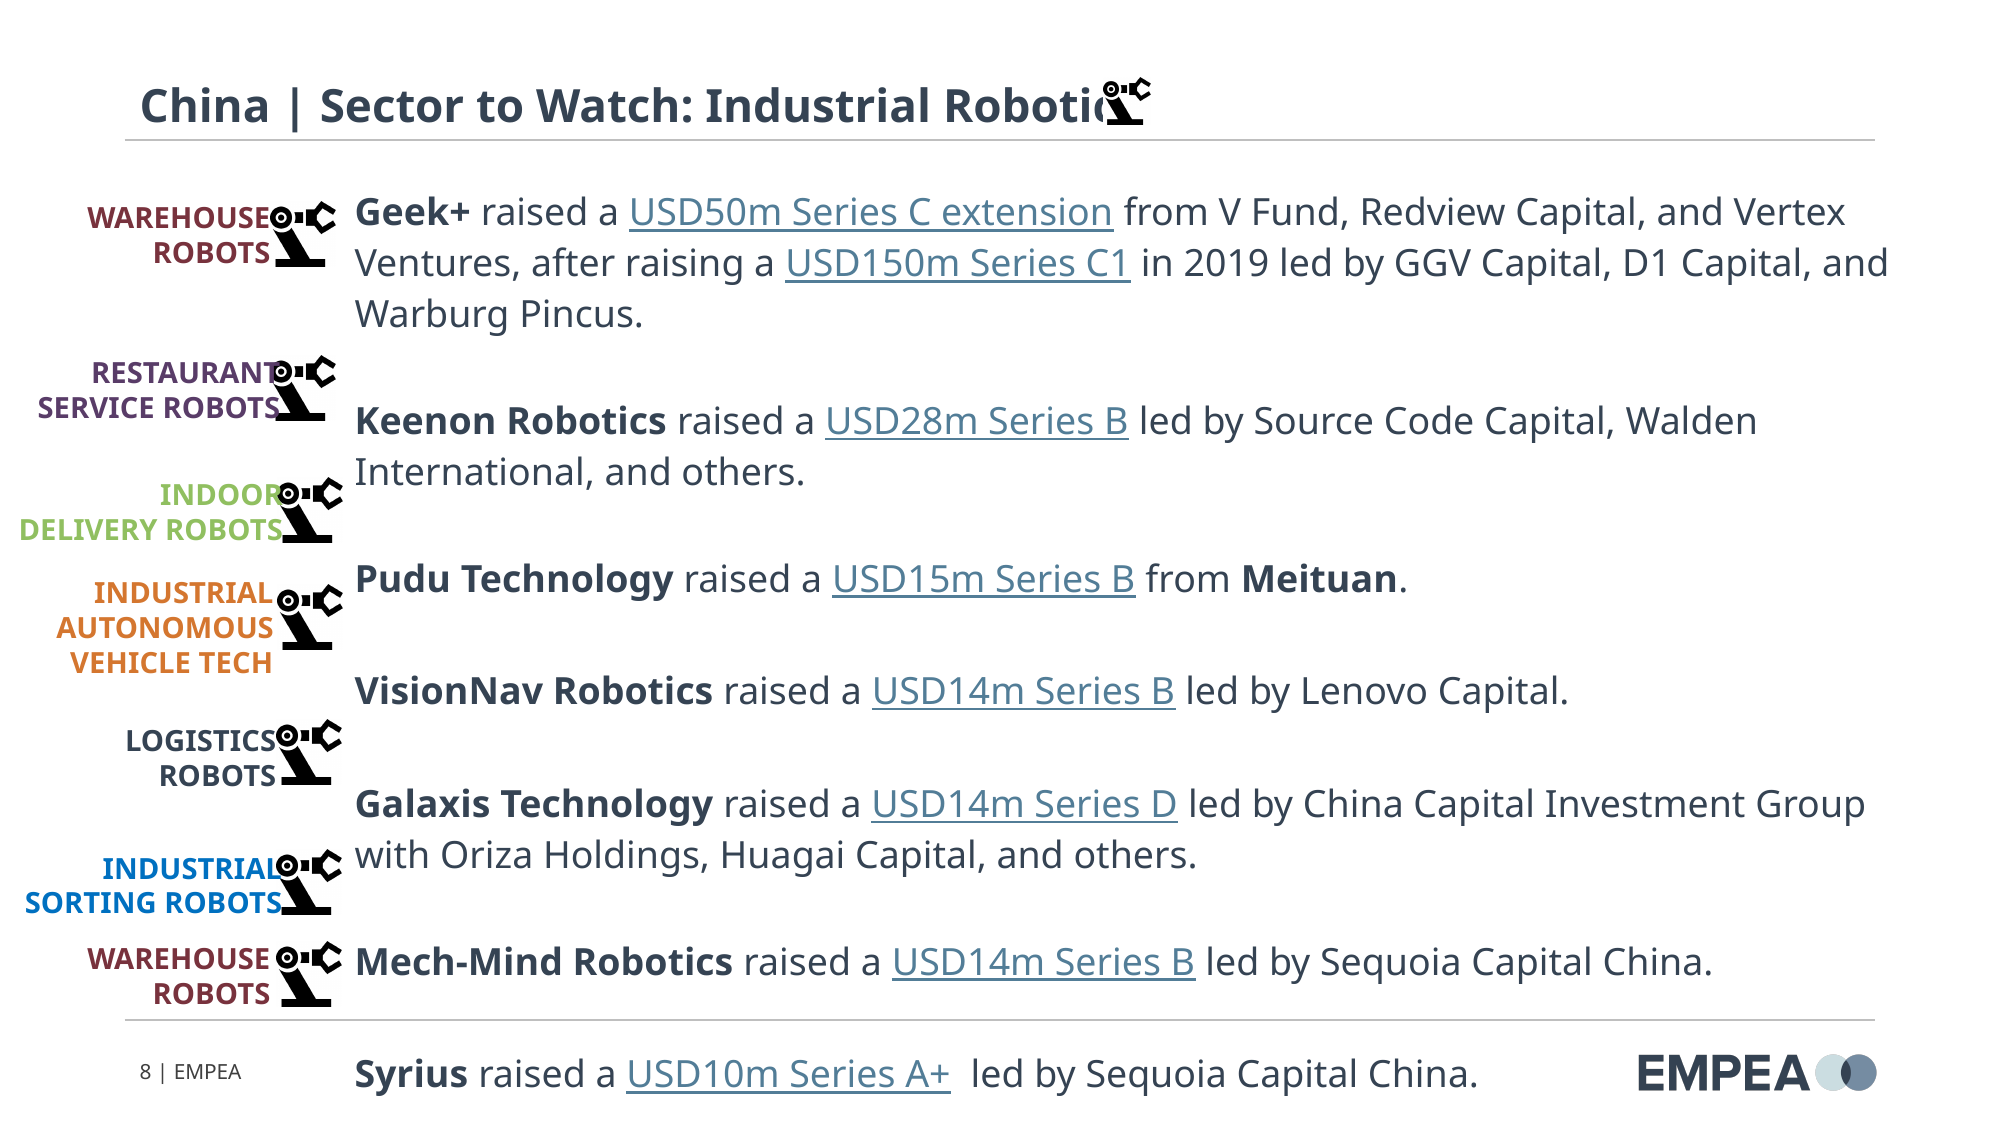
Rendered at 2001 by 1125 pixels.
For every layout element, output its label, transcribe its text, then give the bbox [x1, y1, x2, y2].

picture [270, 355, 336, 421]
text_box INDOOR DELIVERY ROBOTS [3, 469, 298, 554]
text_box WAREHOUSE ROBOTS [72, 192, 286, 277]
picture [1628, 1043, 1889, 1102]
picture [270, 201, 336, 267]
title China | Sector to Watch: Industrial Robotics [124, 75, 1876, 141]
text_box WAREHOUSE ROBOTS [72, 932, 286, 1018]
picture [276, 719, 342, 785]
picture [277, 477, 343, 543]
picture [276, 941, 342, 1007]
text_box RESTAURANT SERVICE ROBOTS [22, 347, 296, 432]
slide_number 7 | EMPEA [124, 1042, 1038, 1103]
text_box industrial autonomous vehicle tech [41, 567, 289, 687]
picture [1103, 77, 1151, 125]
picture [276, 849, 342, 915]
text_box LOGISTICS ROBOTS [110, 714, 291, 800]
list Geek+ raised a USD50m Series C extension from V Fund, Redview Capital, and Vertex Ventures, after raising a USD150m Series C1 in 2019 led by GGV Capital, D1 Capital, and Warburg Pincus. Keenon Robotics raised a USD28m Series B led by Source Code Capital, Walden International, and others. Pudu Technology raised a USD15m Series B from Meituan. VisionNav Robotics raised a USD14m Series B led by Lenovo Capital. Galaxis Technology raised a USD14m Series D led by China Capital Investment Group with Oriza Holdings, Huagai Capital, and others. Mech-Mind Robotics raised a USD14m Series B led by Sequoia Capital China. Syrius raised a USD10m Series A+ led by Sequoia Capital China. [339, 180, 1942, 904]
text_box INDUSTRIAL SORTING ROBOTS [10, 842, 297, 928]
picture [277, 584, 343, 650]
